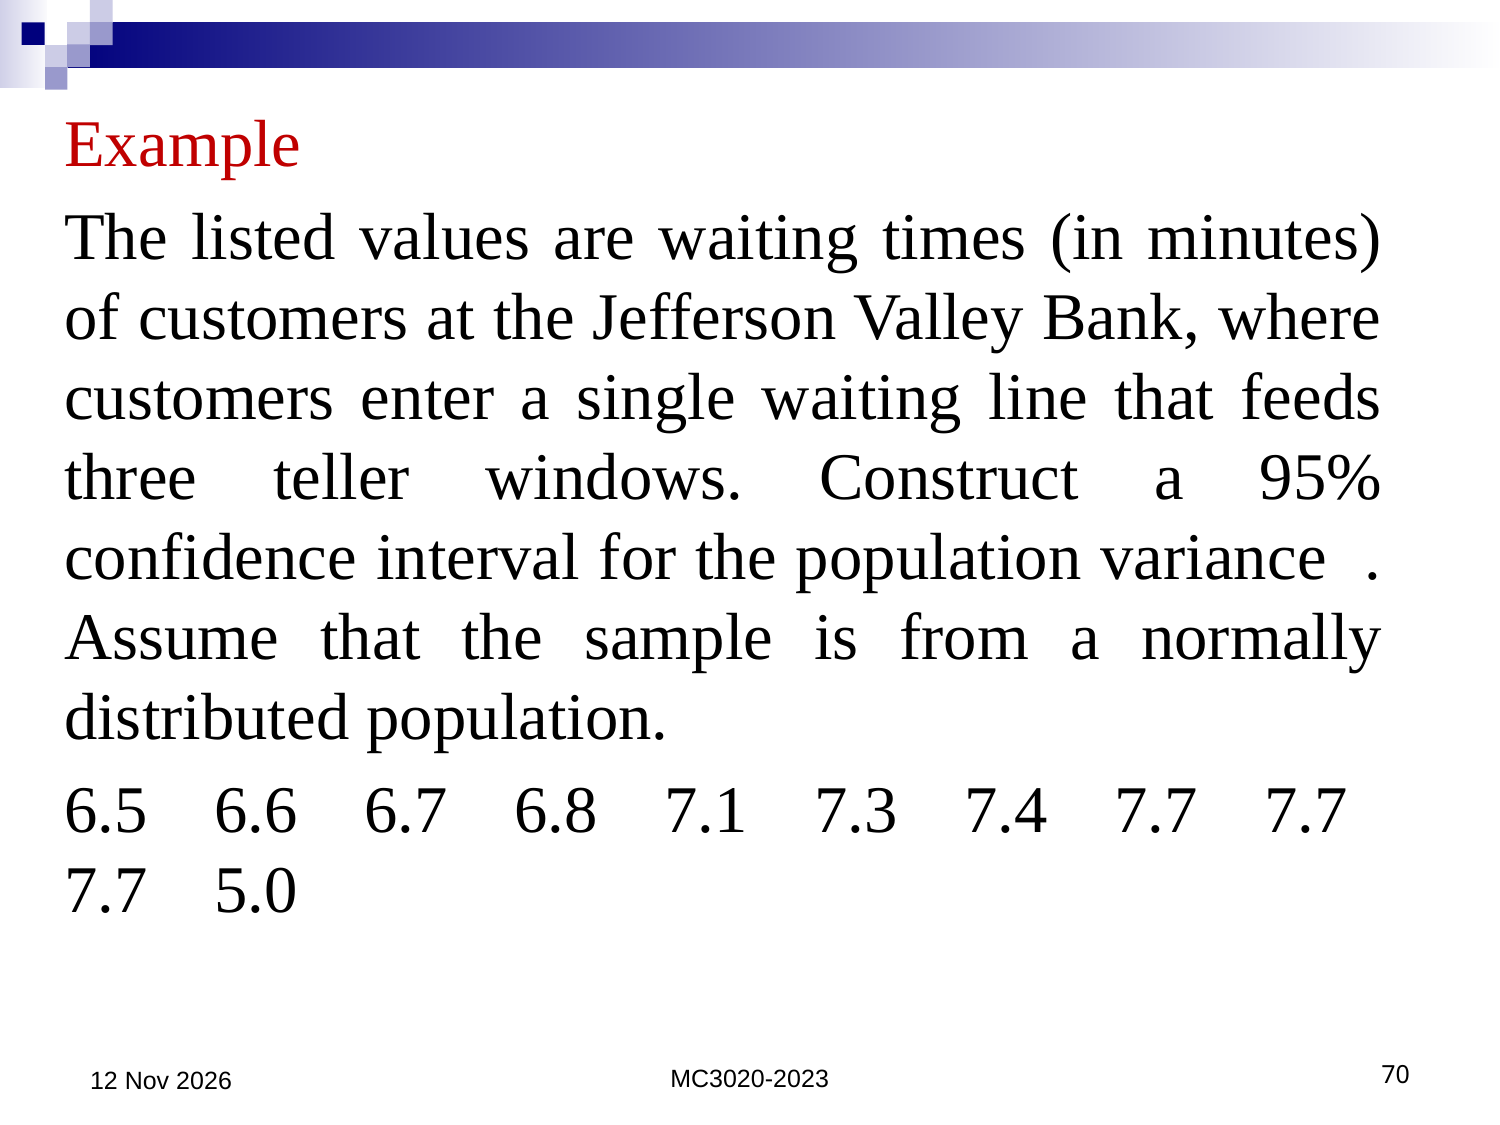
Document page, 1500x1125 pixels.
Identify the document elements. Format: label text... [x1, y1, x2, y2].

footer MC3020-2023 [512, 1025, 988, 1100]
slide_number 70 [1074, 1025, 1425, 1100]
list Example The listed values are waiting times (in minutes) of customers at the Jefferson Valley Bank, where customers enter a single waiting line that feeds three teller windows. Construct a 95% confidence interval for the population variance . Assume that the sample is from a normally distributed population. 6.5 6.6 6.7 6.8 7.1 7.3 7.4 7.7 7.7 7.7 5.0 [49, 92, 1400, 730]
slide_number 30-May-23 [75, 1024, 425, 1103]
